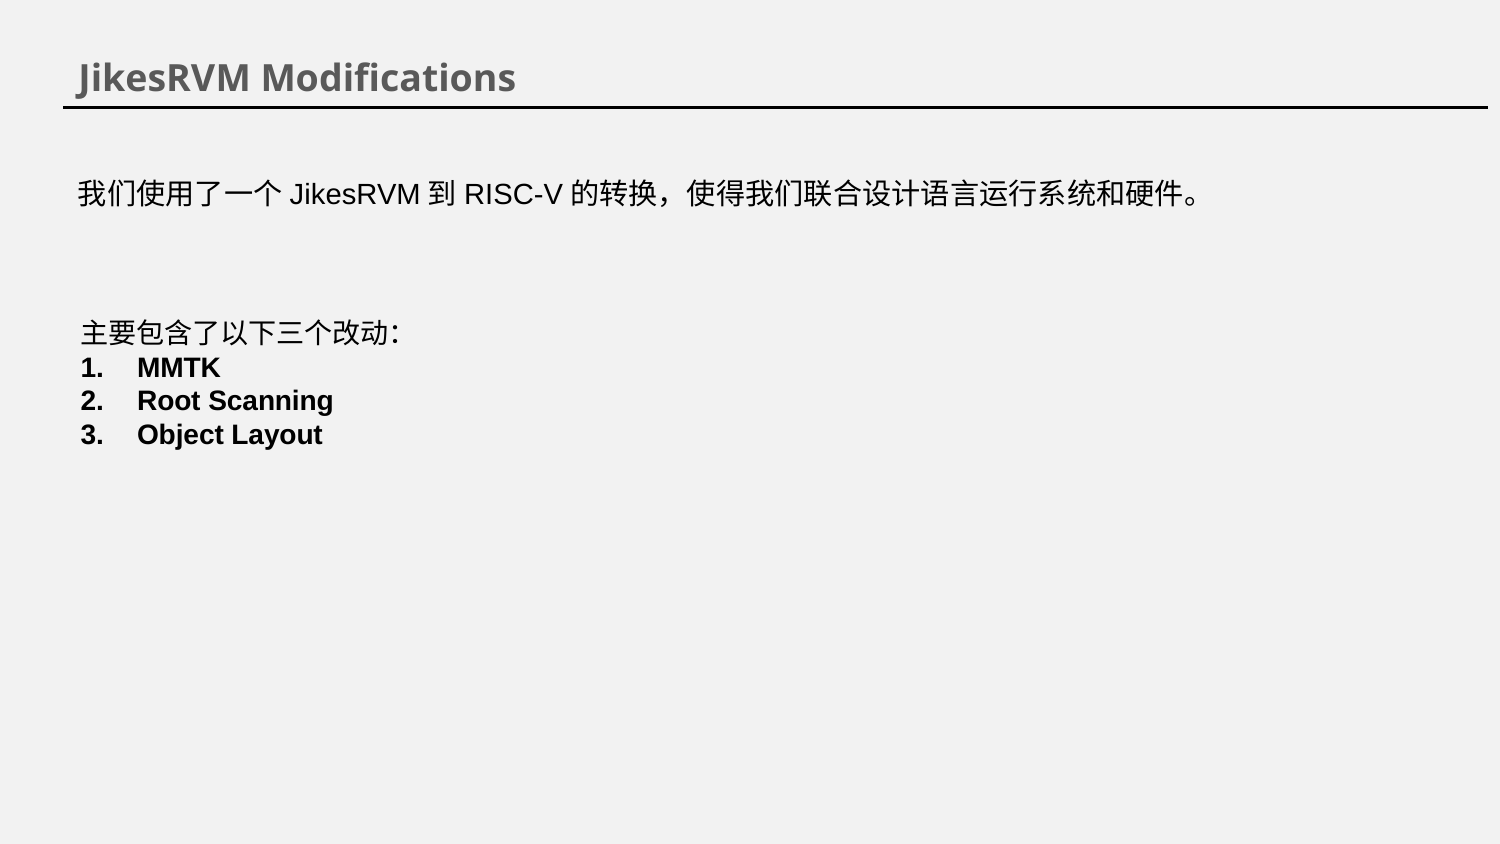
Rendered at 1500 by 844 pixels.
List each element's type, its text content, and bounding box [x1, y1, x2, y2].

text_box 主要包含了以下三个改动： MMTK Root Scanning Object Layout [65, 307, 432, 492]
text_box JikesRVM Modifications [63, 46, 1500, 107]
text_box 我们使用了一个JikesRVM到RISC-V的转换，使得我们联合设计语言运行系统和硬件。 [63, 167, 1455, 218]
